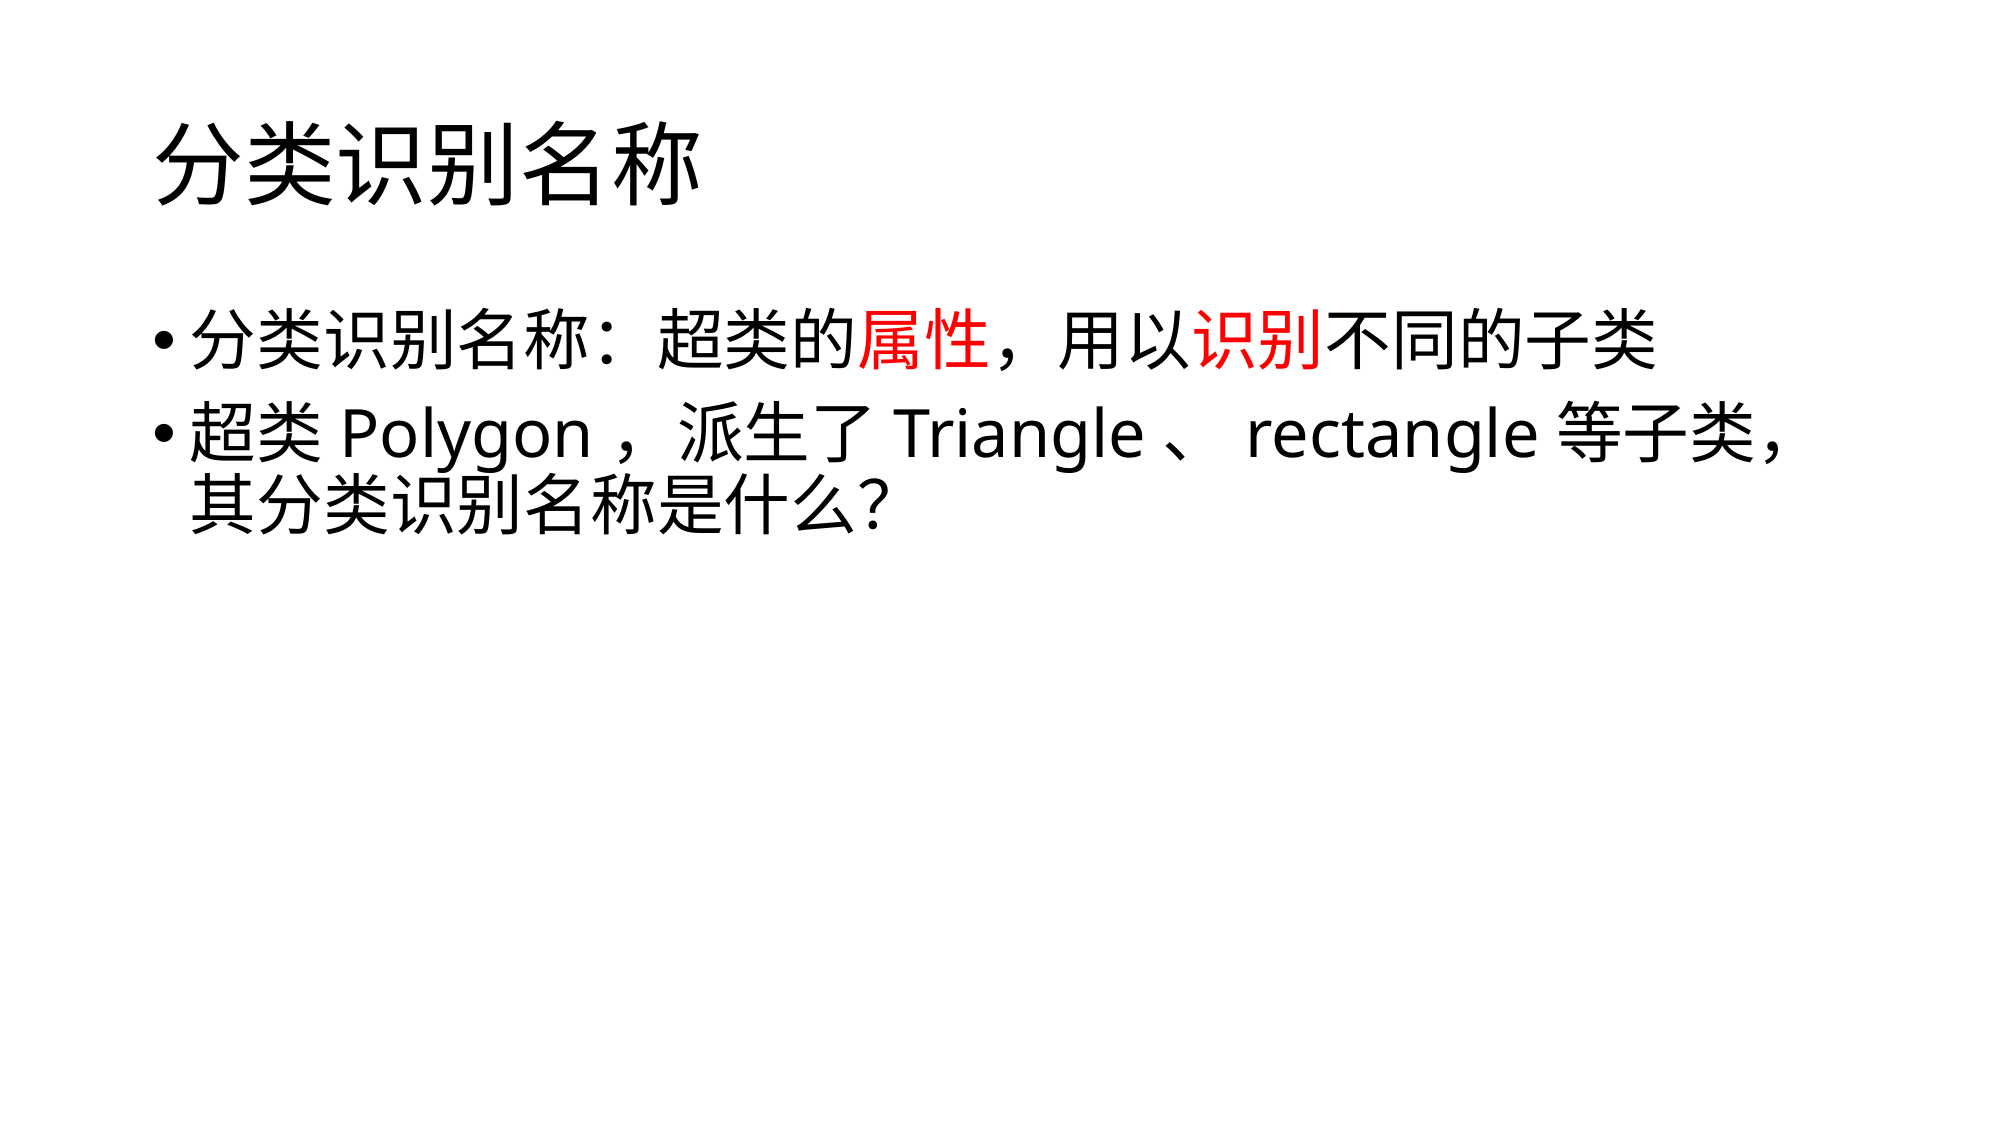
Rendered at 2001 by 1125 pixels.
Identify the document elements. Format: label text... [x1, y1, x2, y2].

title 分类识别名称 [137, 59, 1863, 278]
list 分类识别名称：超类的属性，用以识别不同的子类 超类Polygon，派生了Triangle、rectangle等子类，其分类识别名称是什么？ [137, 299, 1863, 1014]
